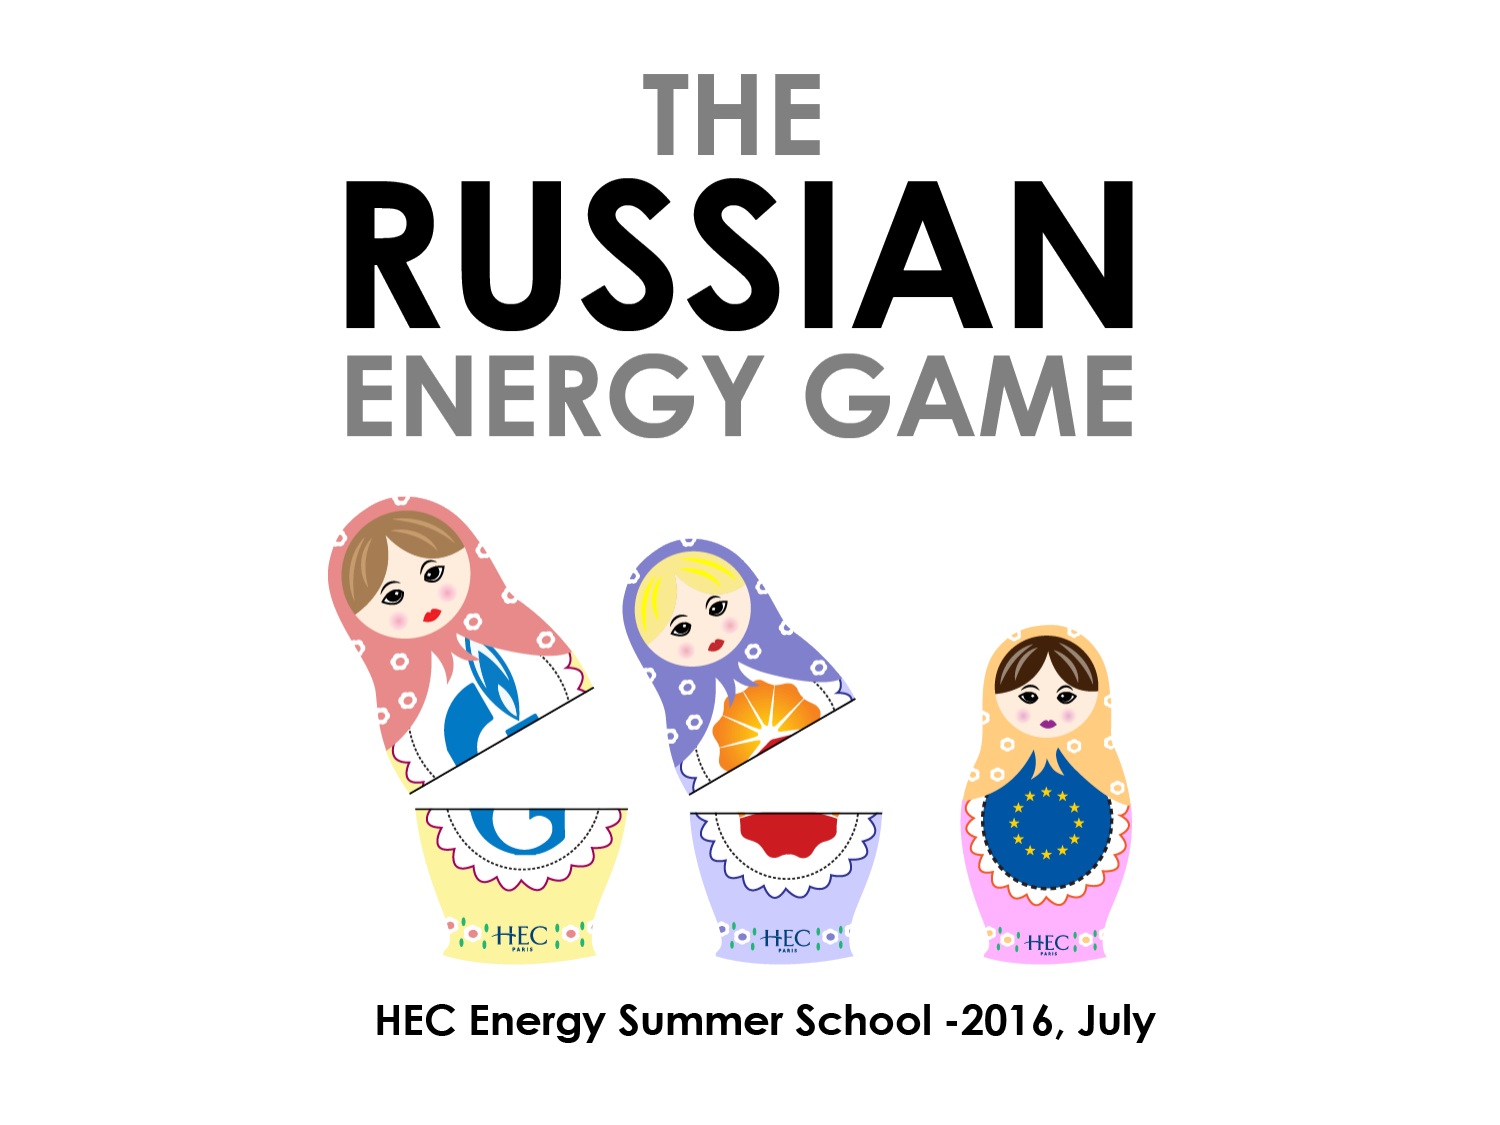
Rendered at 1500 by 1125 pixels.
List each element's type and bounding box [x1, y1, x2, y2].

picture [327, 58, 1158, 1048]
